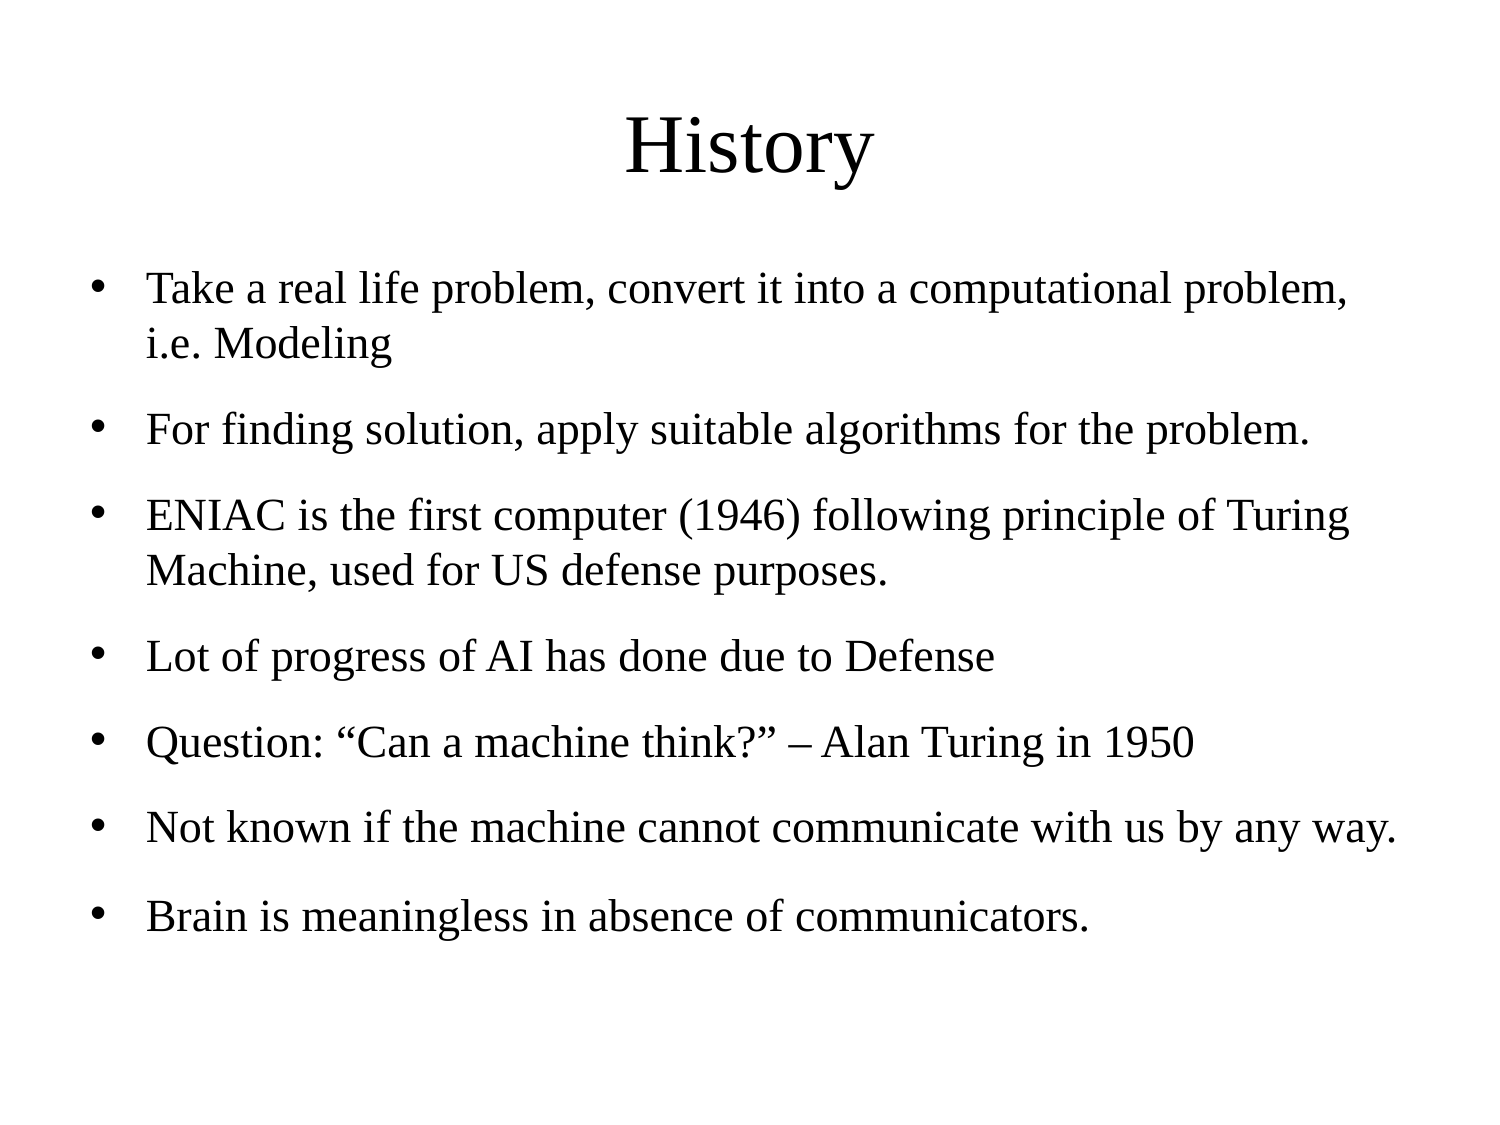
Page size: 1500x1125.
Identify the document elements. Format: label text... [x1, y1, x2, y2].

list Take a real life problem, convert it into a computational problem, i.e. Modeling For finding solution, apply suitable algorithms for the problem. ENIAC is the first computer (1946) following principle of Turing Machine, used for US defense purposes. Lot of progress of AI has done due to Defense Question: “Can a machine think?” – Alan Turing in 1950 Not known if the machine cannot communicate with us by any way. Brain is meaningless in absence of communicators. [75, 249, 1425, 1005]
title History [75, 45, 1425, 233]
